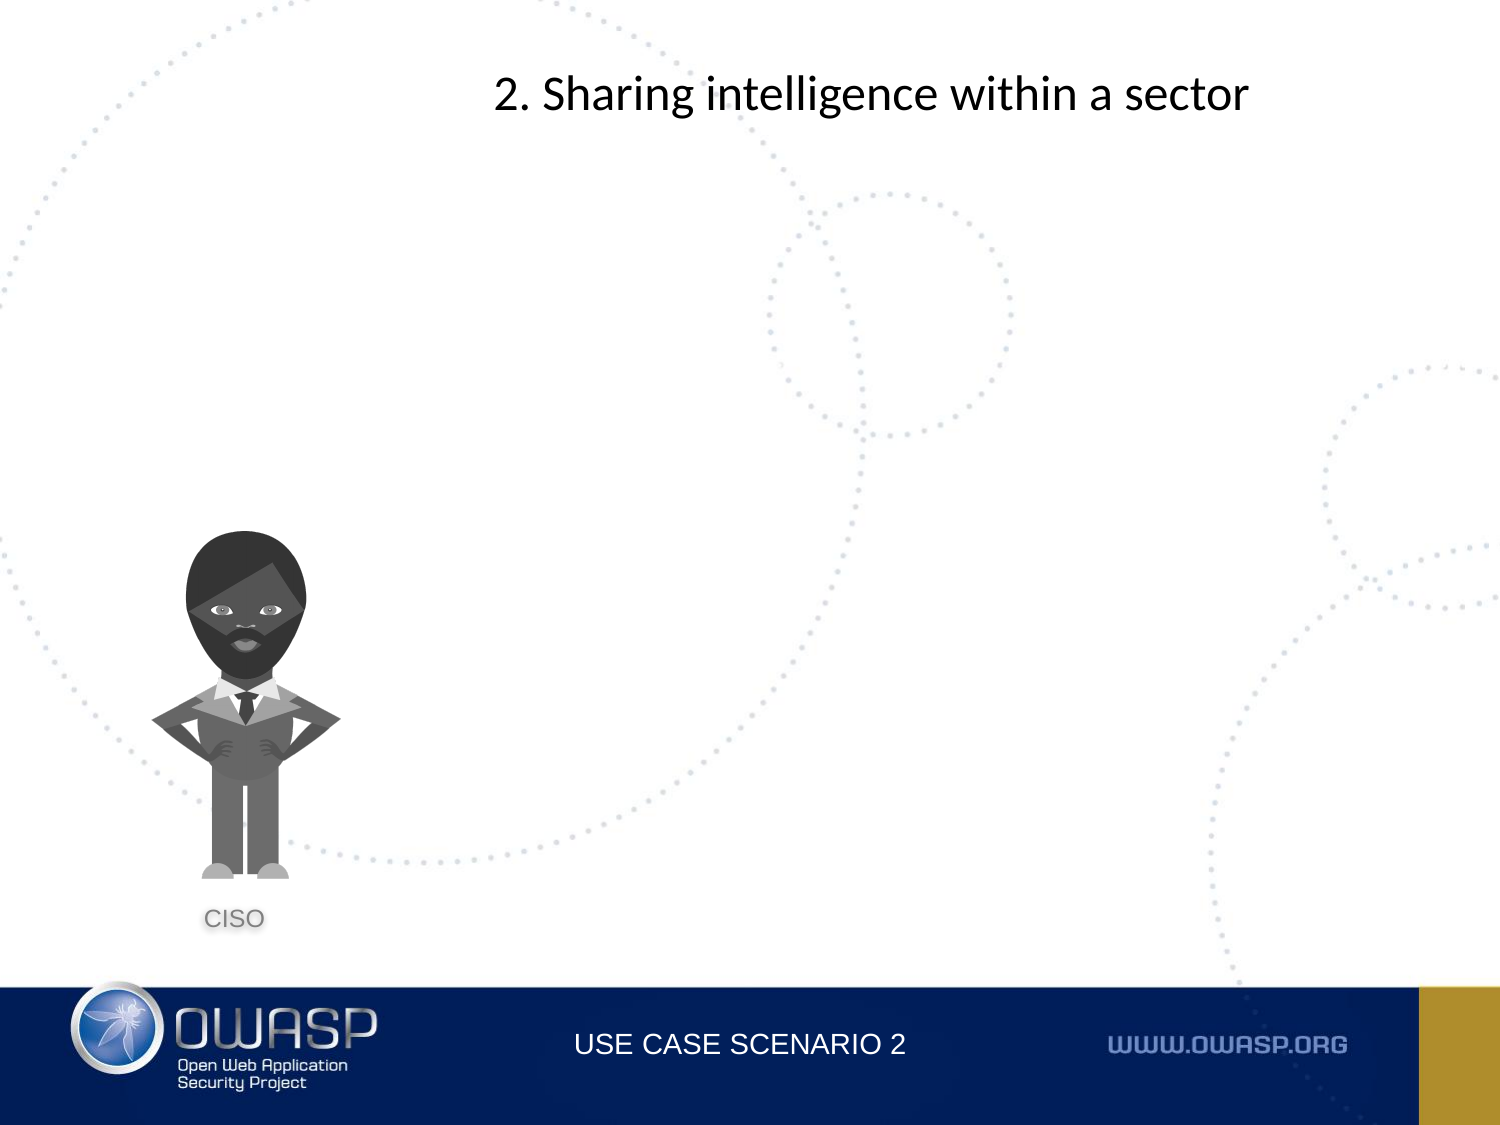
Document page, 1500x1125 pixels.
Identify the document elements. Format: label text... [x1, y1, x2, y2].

text_box CISO [61, 896, 408, 938]
text_box Use Case Scenario 2 [383, 1018, 1097, 1103]
picture [0, 0, 1500, 1125]
list 2. Sharing intelligence within a sector [478, 45, 1423, 940]
